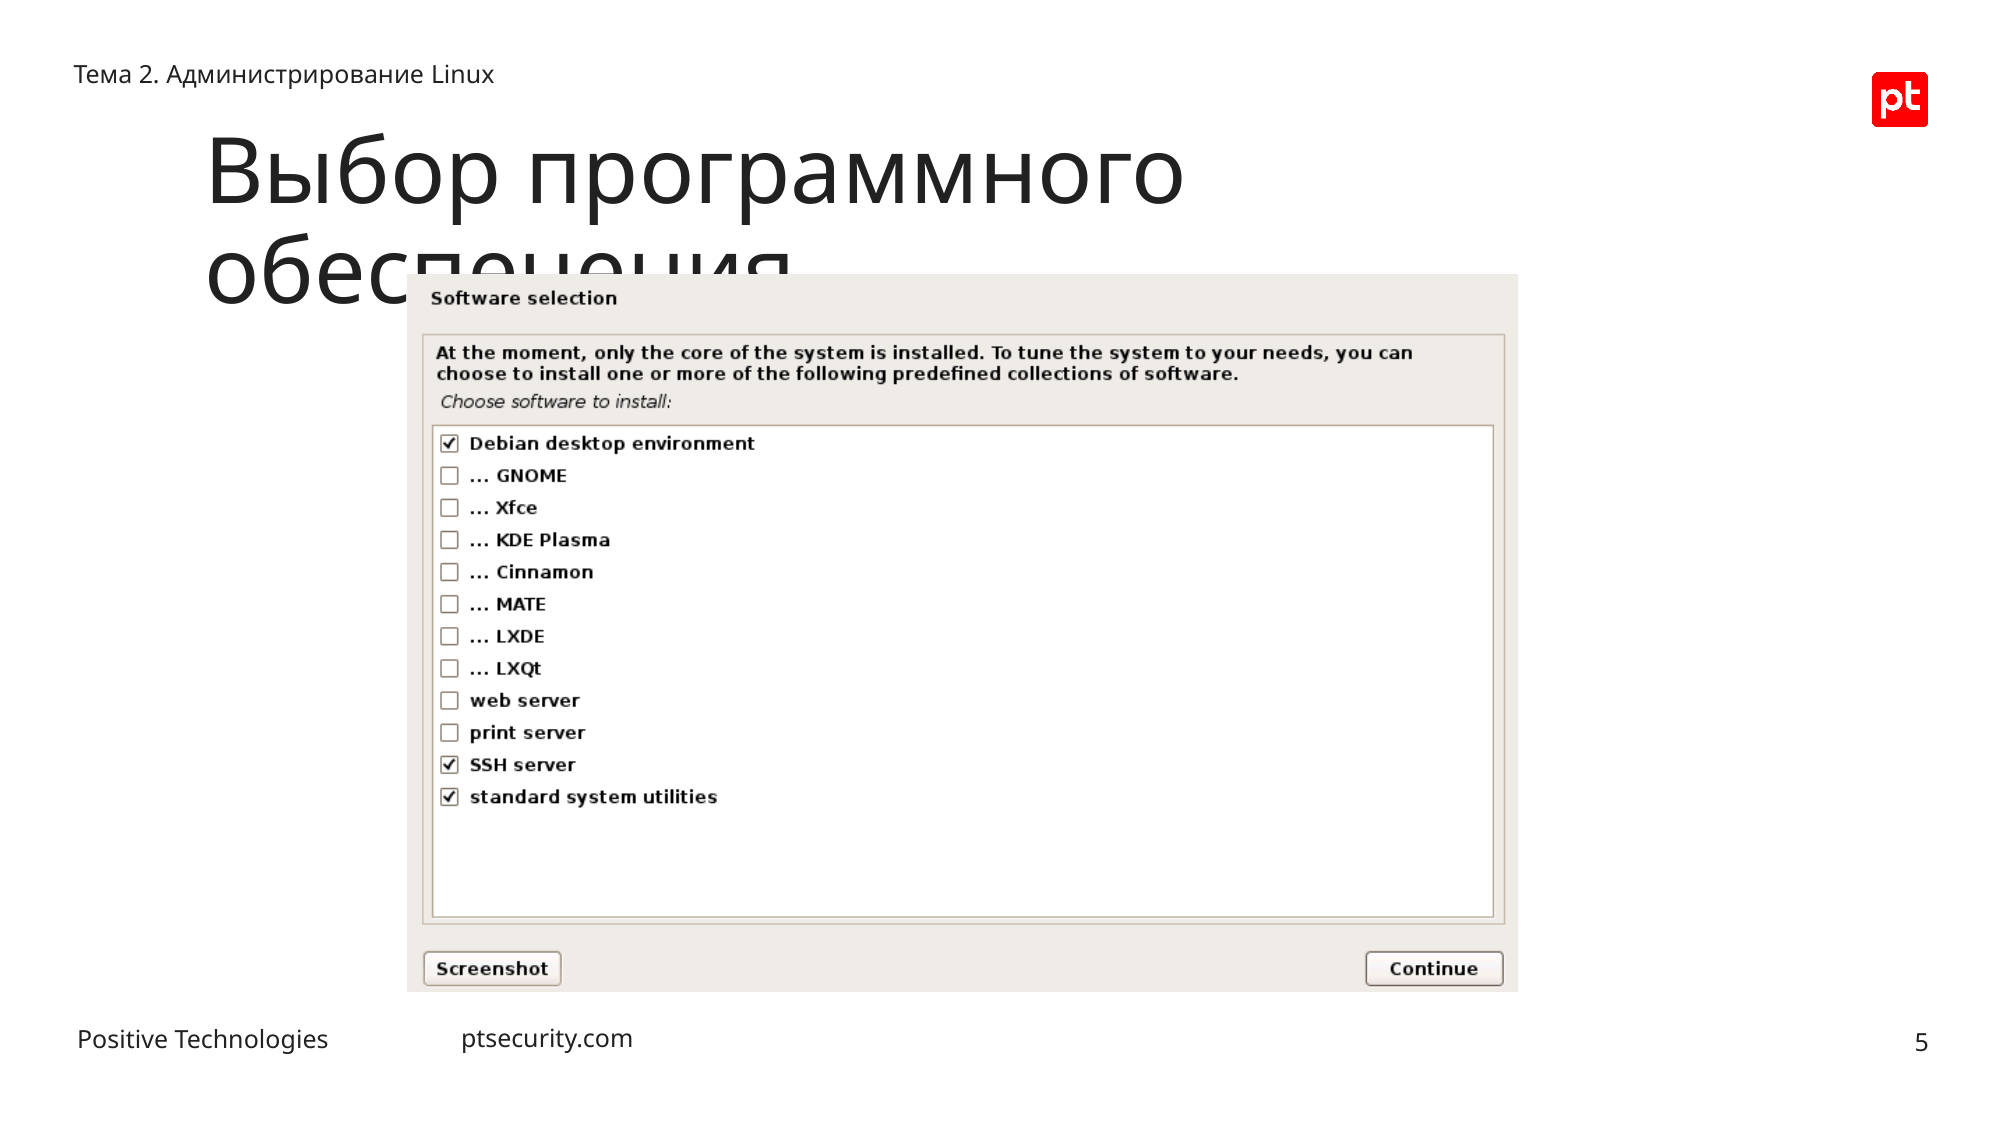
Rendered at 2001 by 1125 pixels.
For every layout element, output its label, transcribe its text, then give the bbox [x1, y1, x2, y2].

picture [1872, 72, 1928, 127]
title Выбор программного обеспечения [189, 114, 1806, 275]
list Тема 2. Администрирование Linux [58, 50, 555, 126]
slide_number 5 [1608, 1013, 1944, 1074]
picture [407, 274, 1518, 992]
